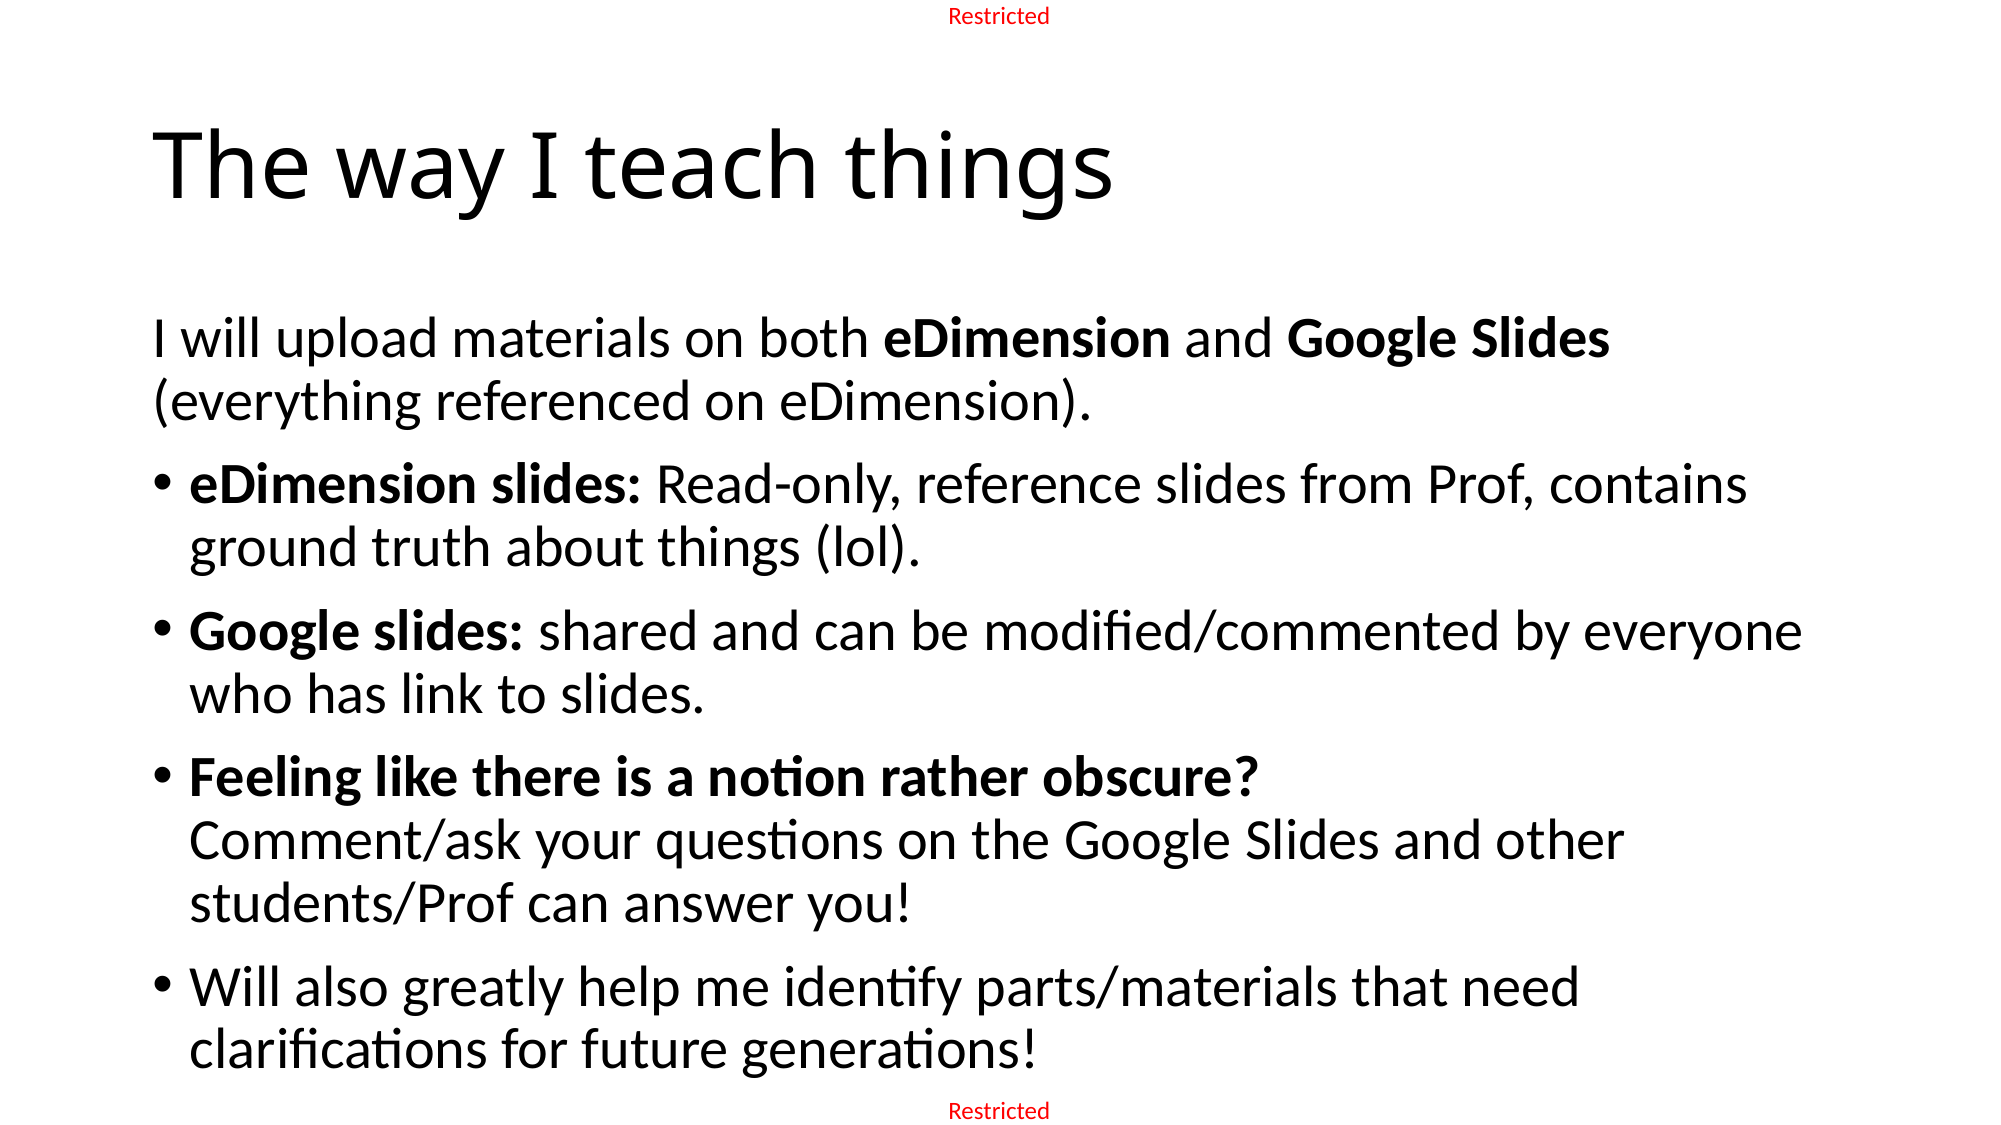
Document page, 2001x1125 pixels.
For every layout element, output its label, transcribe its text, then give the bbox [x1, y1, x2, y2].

list I will upload materials on both eDimension and Google Slides (everything referenced on eDimension). eDimension slides: Read-only, reference slides from Prof, contains ground truth about things (lol). Google slides: shared and can be modified/commented by everyone who has link to slides. Feeling like there is a notion rather obscure? Comment/ask your questions on the Google Slides and other students/Prof can answer you! Will also greatly help me identify parts/materials that need clarifications for future generations! [137, 299, 1863, 1125]
title The way I teach things [137, 59, 1863, 278]
